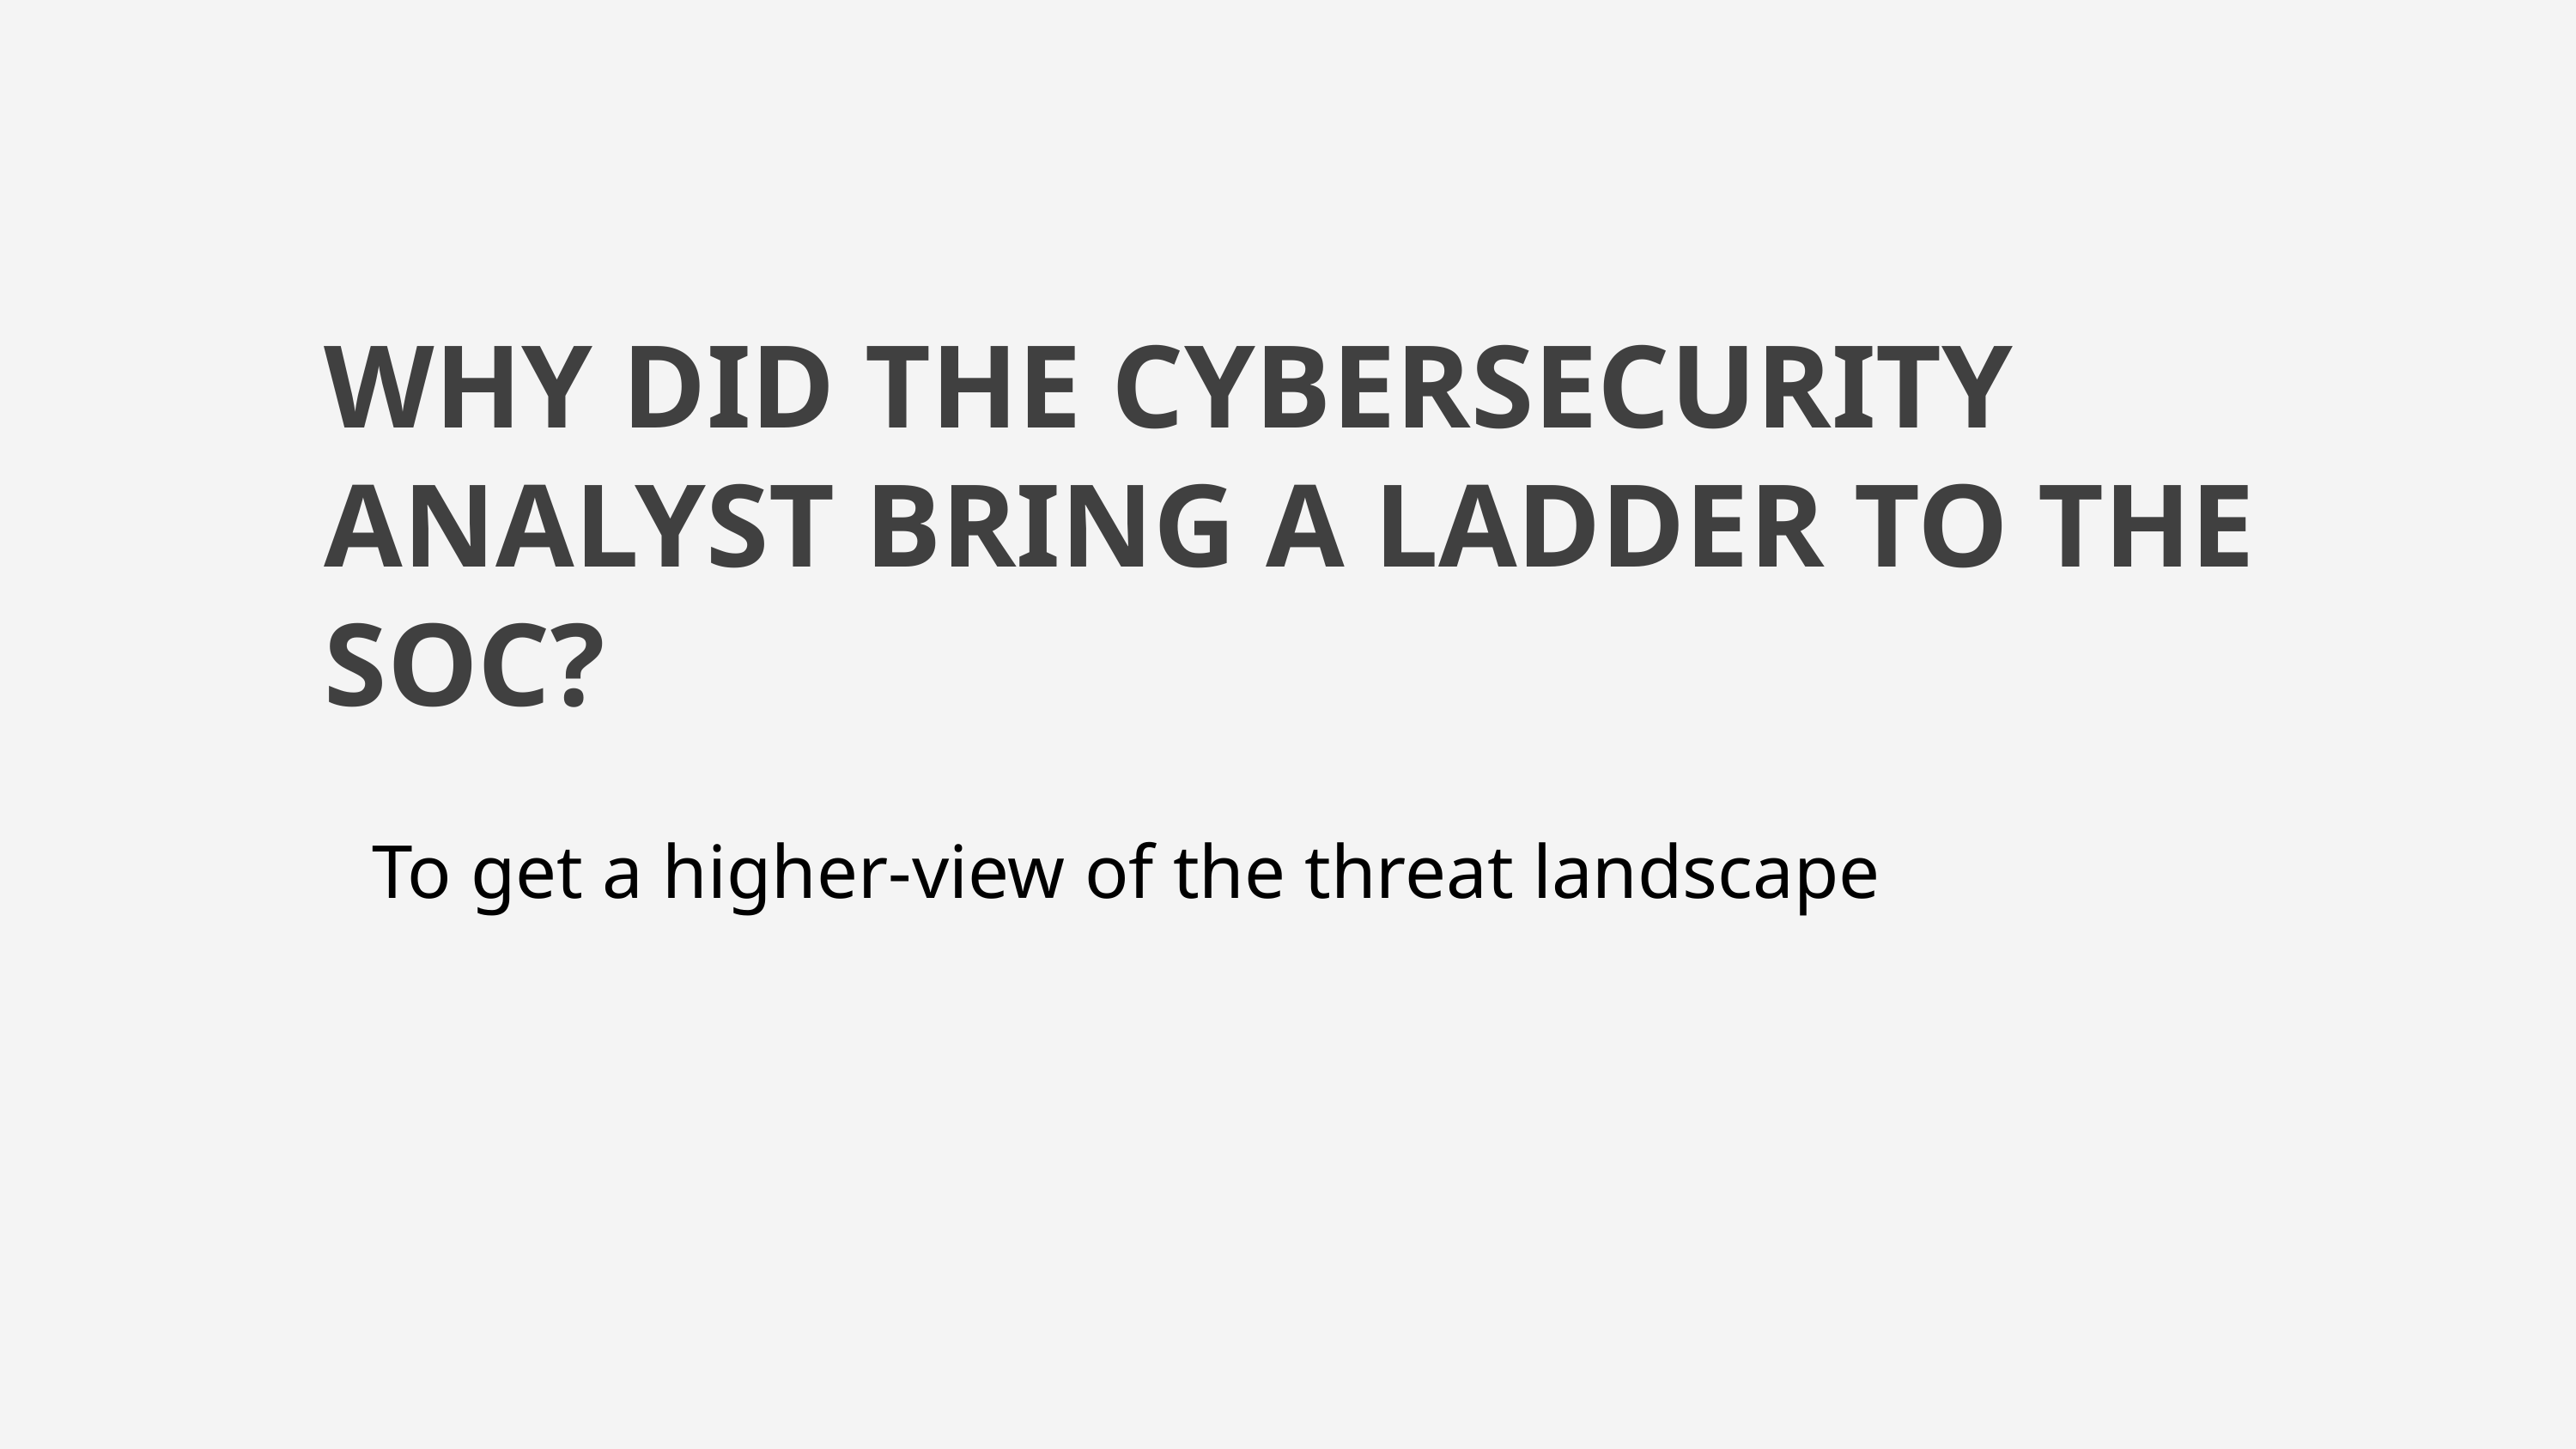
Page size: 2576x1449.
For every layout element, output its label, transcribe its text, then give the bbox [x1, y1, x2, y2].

text_box To get a higher-view of the threat landscape [372, 823, 2093, 913]
text_box WHY DID THE CYBERSECURITY ANALYST BRING A LADDER TO THE SOC? [324, 312, 2264, 730]
